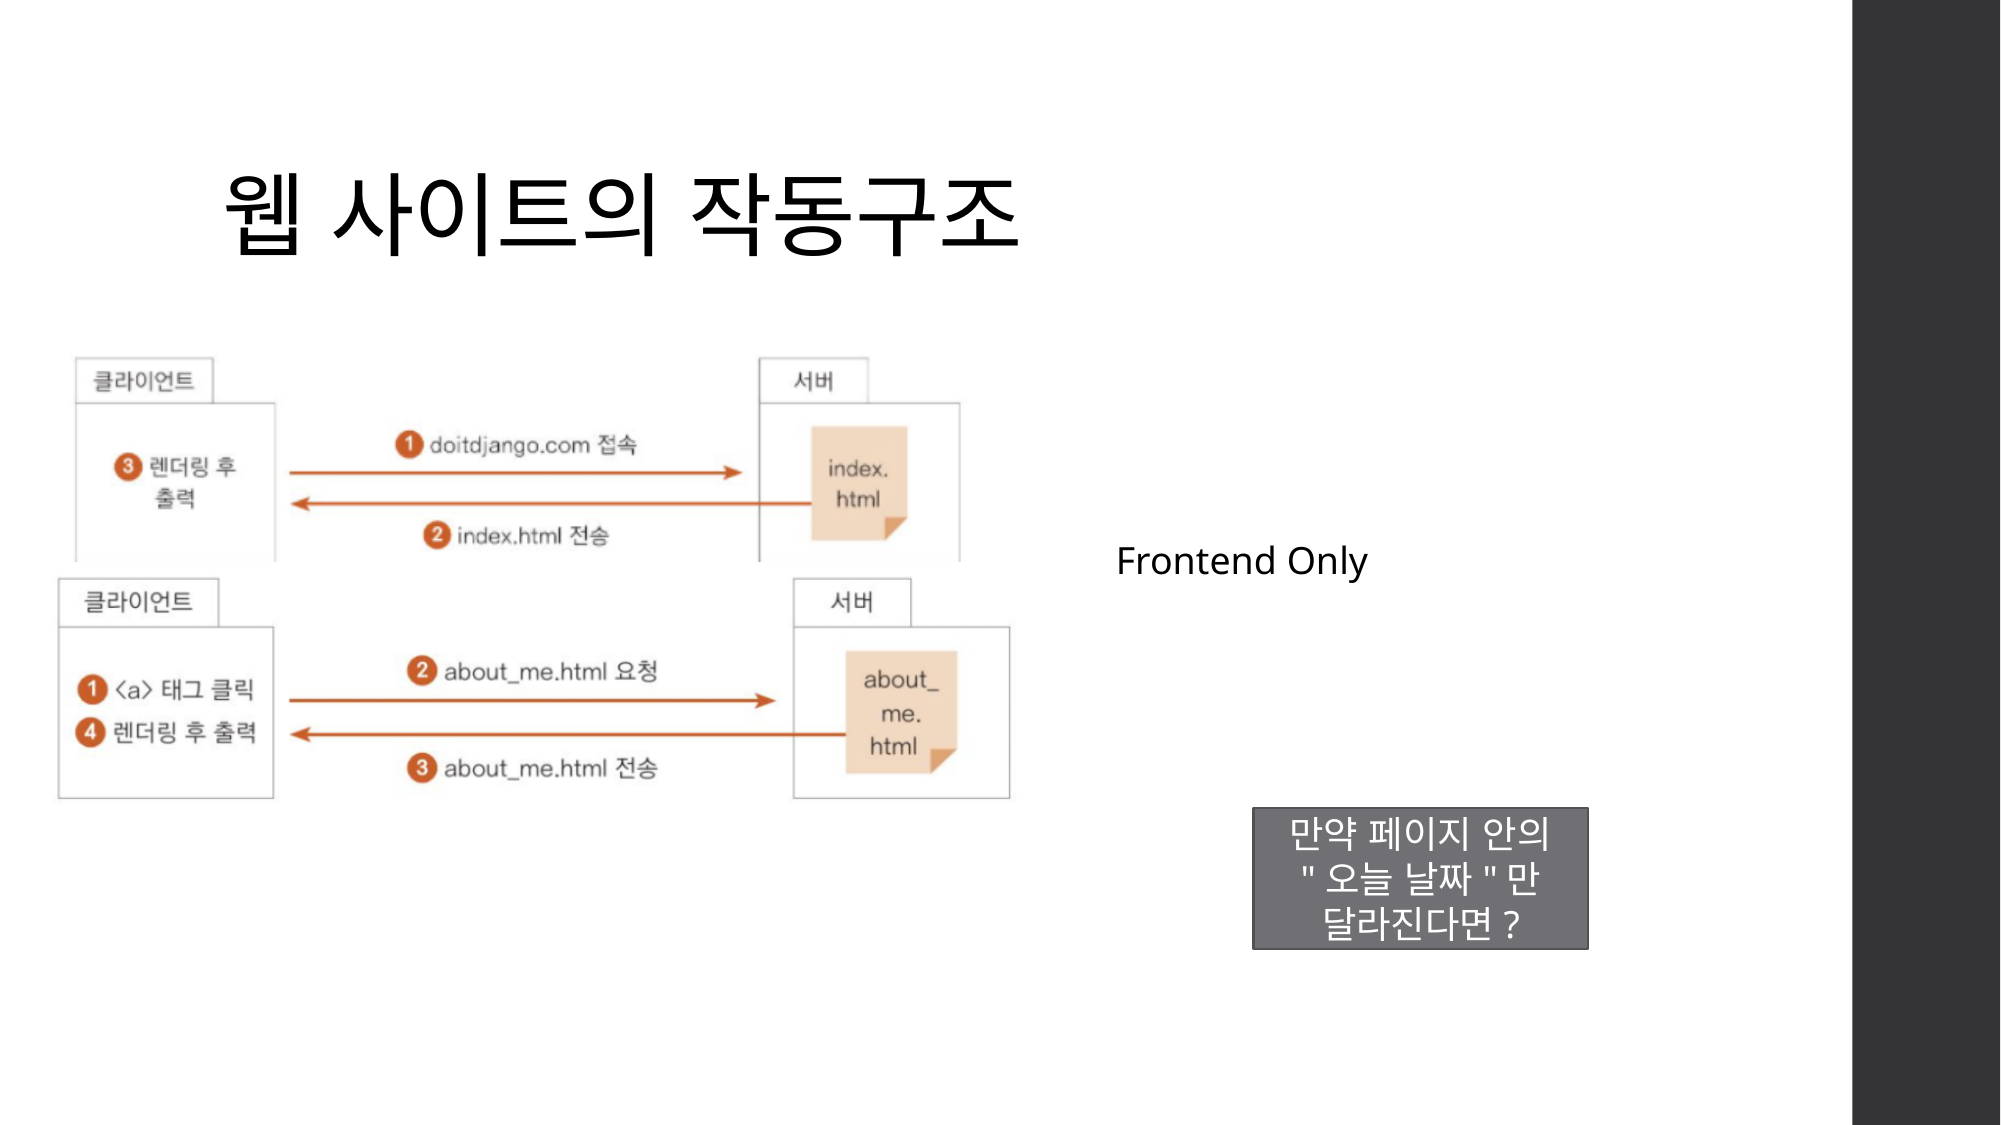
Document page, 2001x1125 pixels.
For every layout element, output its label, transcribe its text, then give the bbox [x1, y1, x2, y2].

text_box Frontend Only [1101, 529, 1384, 635]
title 웹 사이트의 작동구조 [206, 60, 1797, 278]
picture [35, 337, 1028, 809]
text_box 만약 페이지 안의 "오늘 날짜"만 달라진다면? [1252, 807, 1589, 950]
